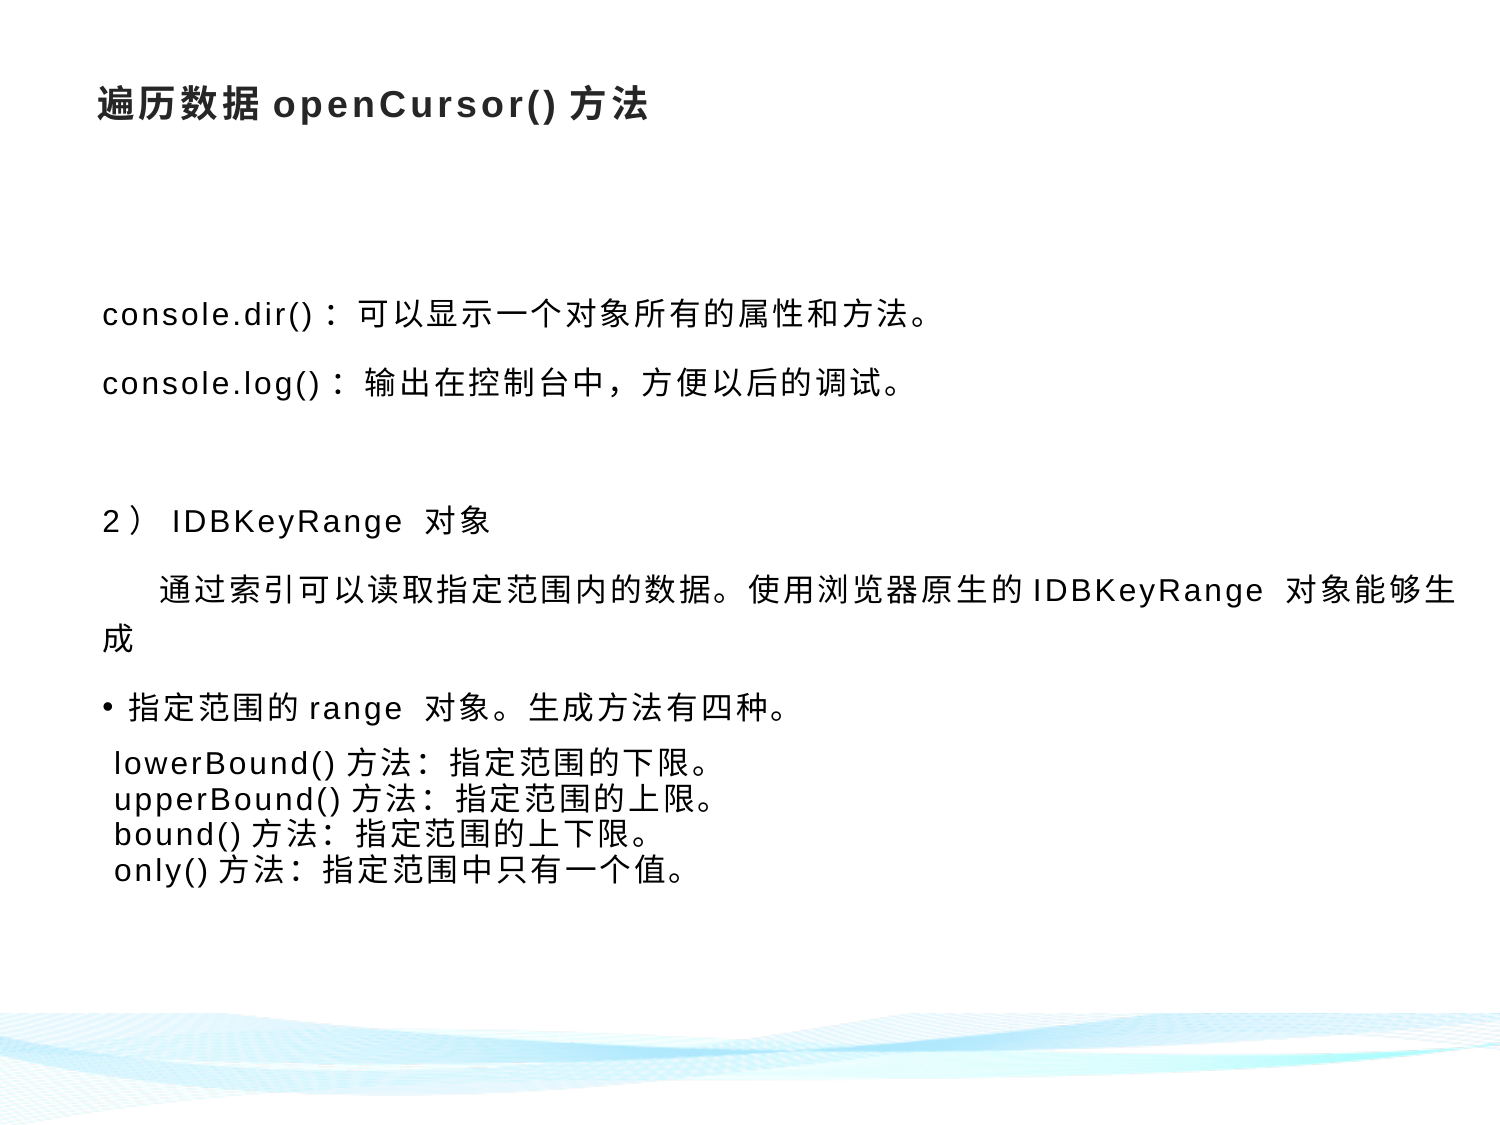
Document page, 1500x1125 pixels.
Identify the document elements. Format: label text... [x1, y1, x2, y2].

title 遍历数据openCursor()方法 [82, 72, 1418, 146]
list console.dir()：可以显示一个对象所有的属性和方法。 console.log()：输出在控制台中，方便以后的调试。 2）IDBKeyRange 对象 通过索引可以读取指定范围内的数据。使用浏览器原生的IDBKeyRange 对象能够生成 指定范围的range 对象。生成方法有四种。 lowerBound()方法：指定范围的下限。 upperBound()方法：指定范围的上限。 bound()方法：指定范围的上下限。 only()方法：指定范围中只有一个值。 [87, 275, 1484, 900]
picture [0, 1013, 1500, 1125]
